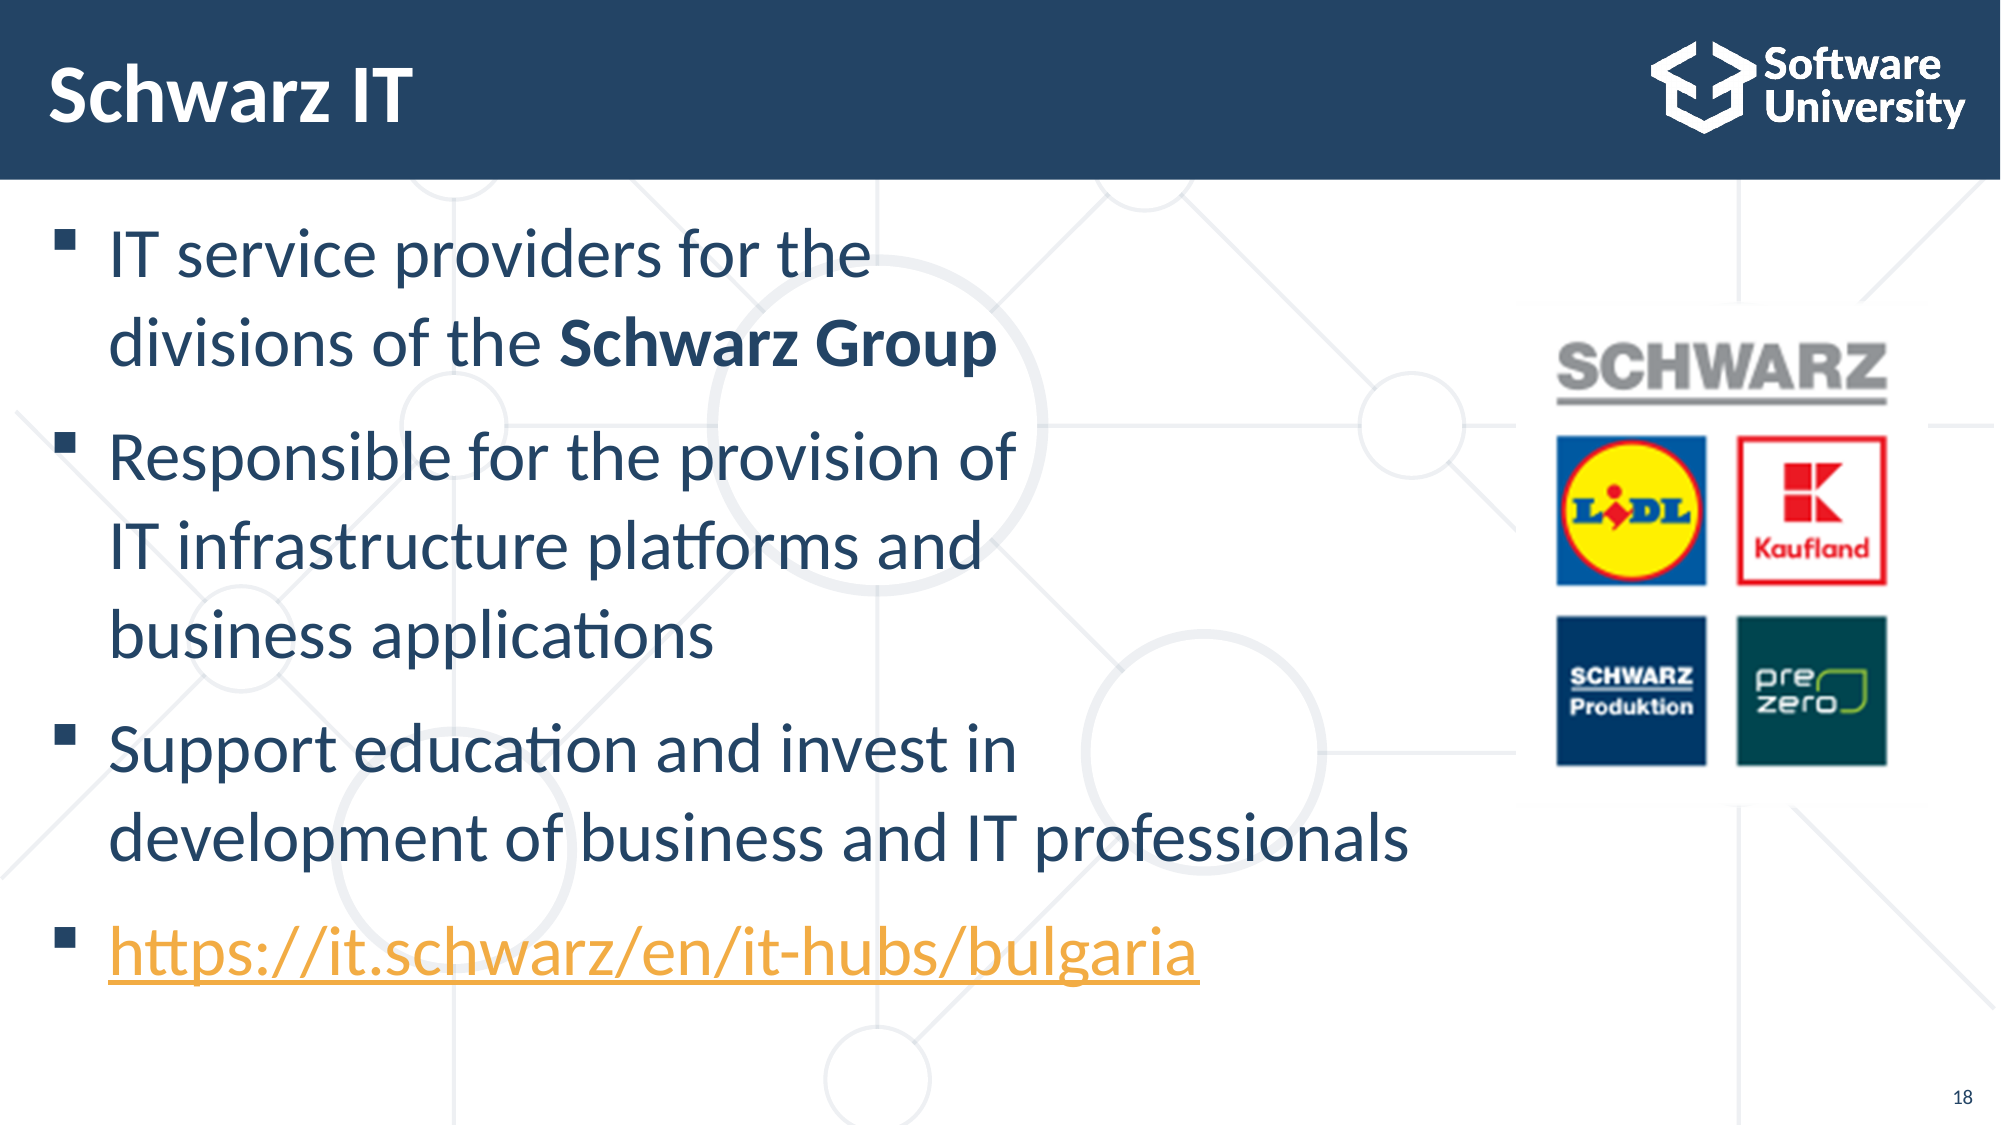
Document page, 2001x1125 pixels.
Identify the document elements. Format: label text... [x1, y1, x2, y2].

picture [1516, 300, 1929, 808]
picture [1651, 41, 1966, 134]
title Schwarz IT [31, 16, 1625, 162]
slide_number 18 [1927, 1067, 1989, 1117]
list IT service providers for the divisions of the Schwarz Group Responsible for the provision of IT infrastructure platforms and business applications Support education and invest in development of business and IT professionals https://it.schwarz/en/it-hubs/bulgaria [31, 196, 1970, 1104]
